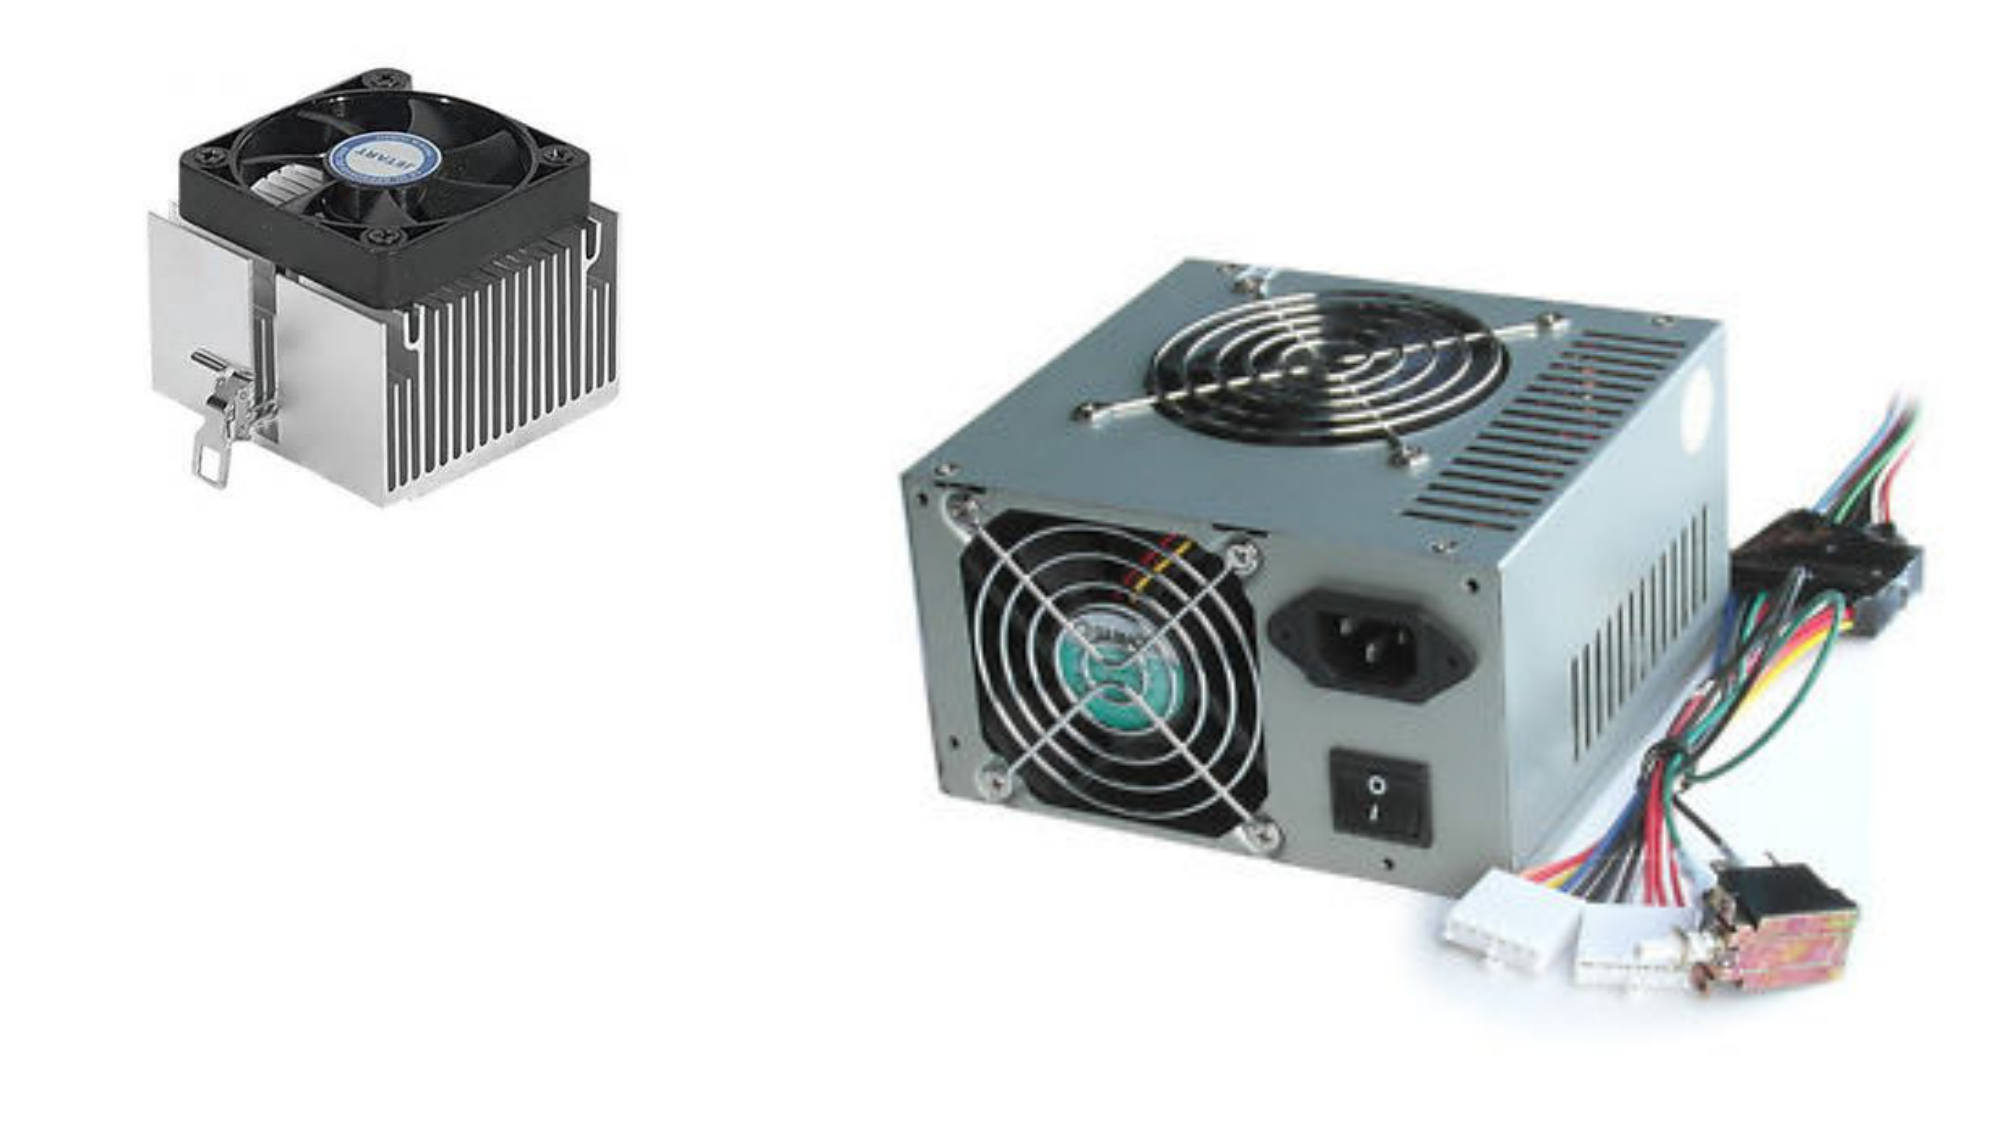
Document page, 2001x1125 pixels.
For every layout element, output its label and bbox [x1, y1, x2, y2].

picture [863, 90, 1960, 1125]
picture [143, 44, 629, 531]
